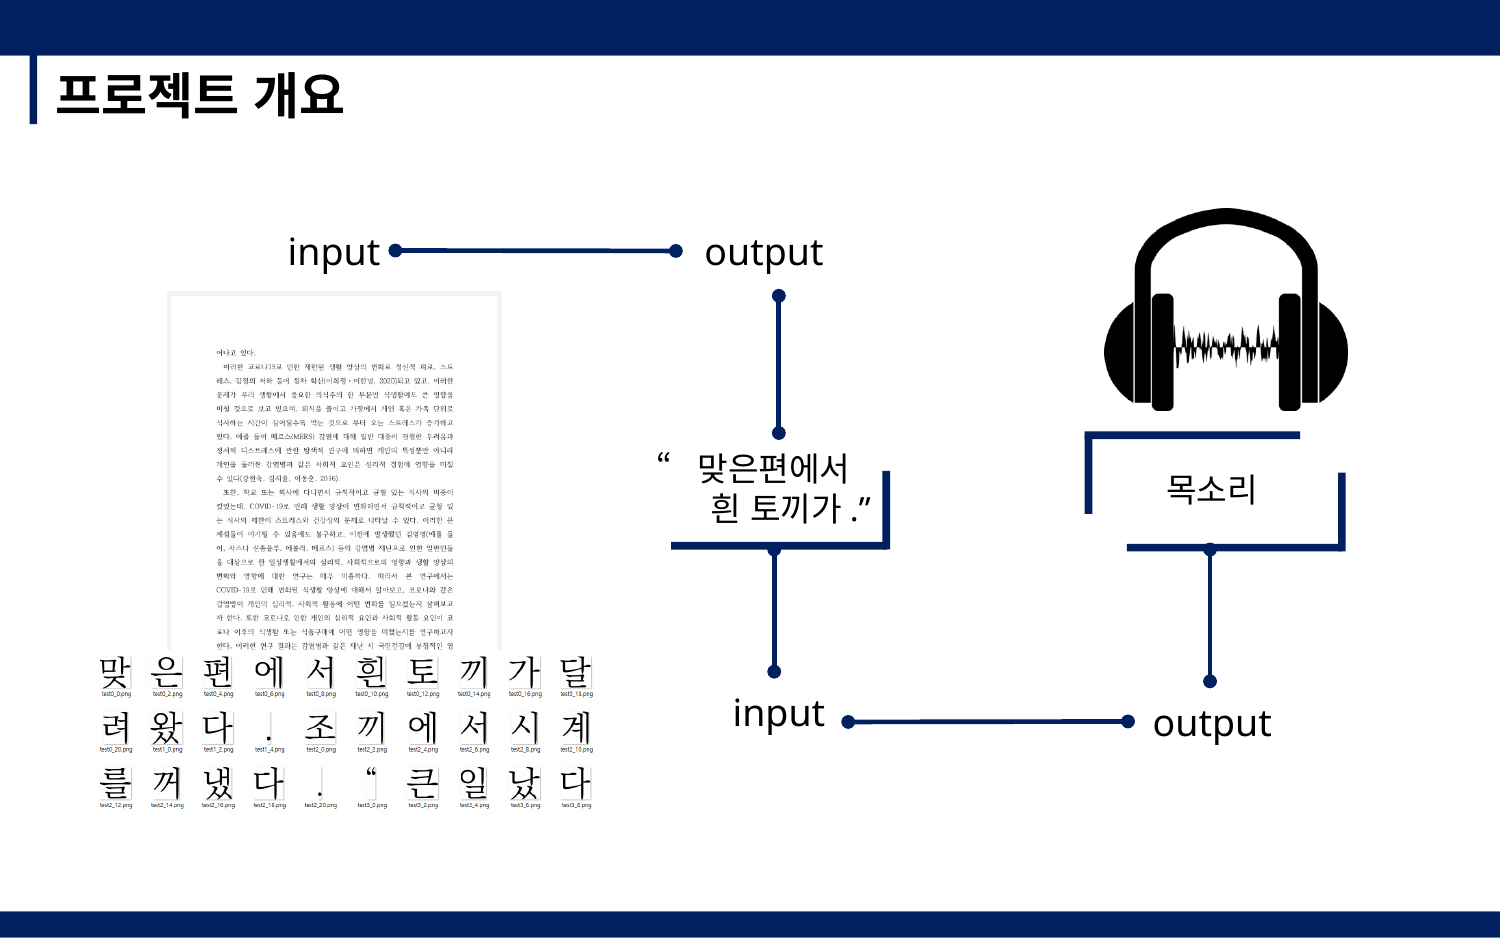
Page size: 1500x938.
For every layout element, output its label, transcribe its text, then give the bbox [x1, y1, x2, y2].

text_box 목소리 [1151, 461, 1273, 516]
text_box [1212, 542, 1345, 554]
text_box input [272, 220, 396, 281]
picture [1104, 208, 1348, 411]
text_box input [694, 681, 864, 742]
text_box [1083, 441, 1094, 516]
text_box [669, 540, 889, 552]
text_box [1083, 429, 1302, 441]
text_box output [679, 220, 849, 281]
text_box [1125, 542, 1208, 554]
text_box [1336, 471, 1348, 553]
text_box “맞은편에서 흰 토끼가.” [641, 441, 886, 536]
text_box output [1127, 691, 1297, 752]
picture [92, 295, 599, 815]
text_box [27, 43, 39, 126]
text_box [880, 469, 892, 552]
text_box 프로젝트 개요 [40, 57, 361, 133]
